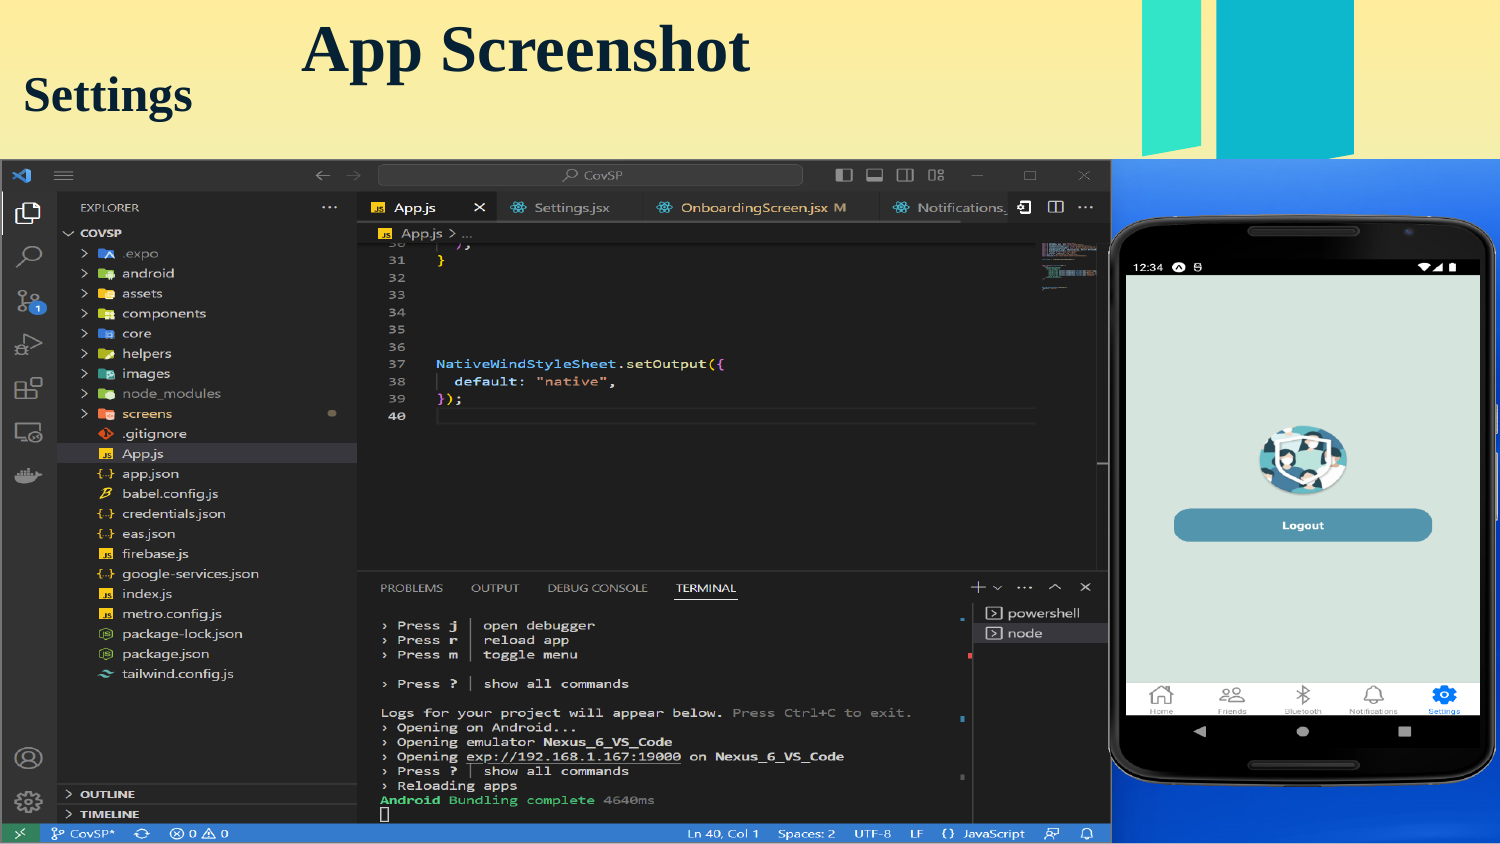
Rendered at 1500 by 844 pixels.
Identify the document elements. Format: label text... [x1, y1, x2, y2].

text_box Settings [8, 53, 426, 157]
text_box App Screenshot [286, 0, 1070, 157]
picture [0, 159, 1500, 844]
